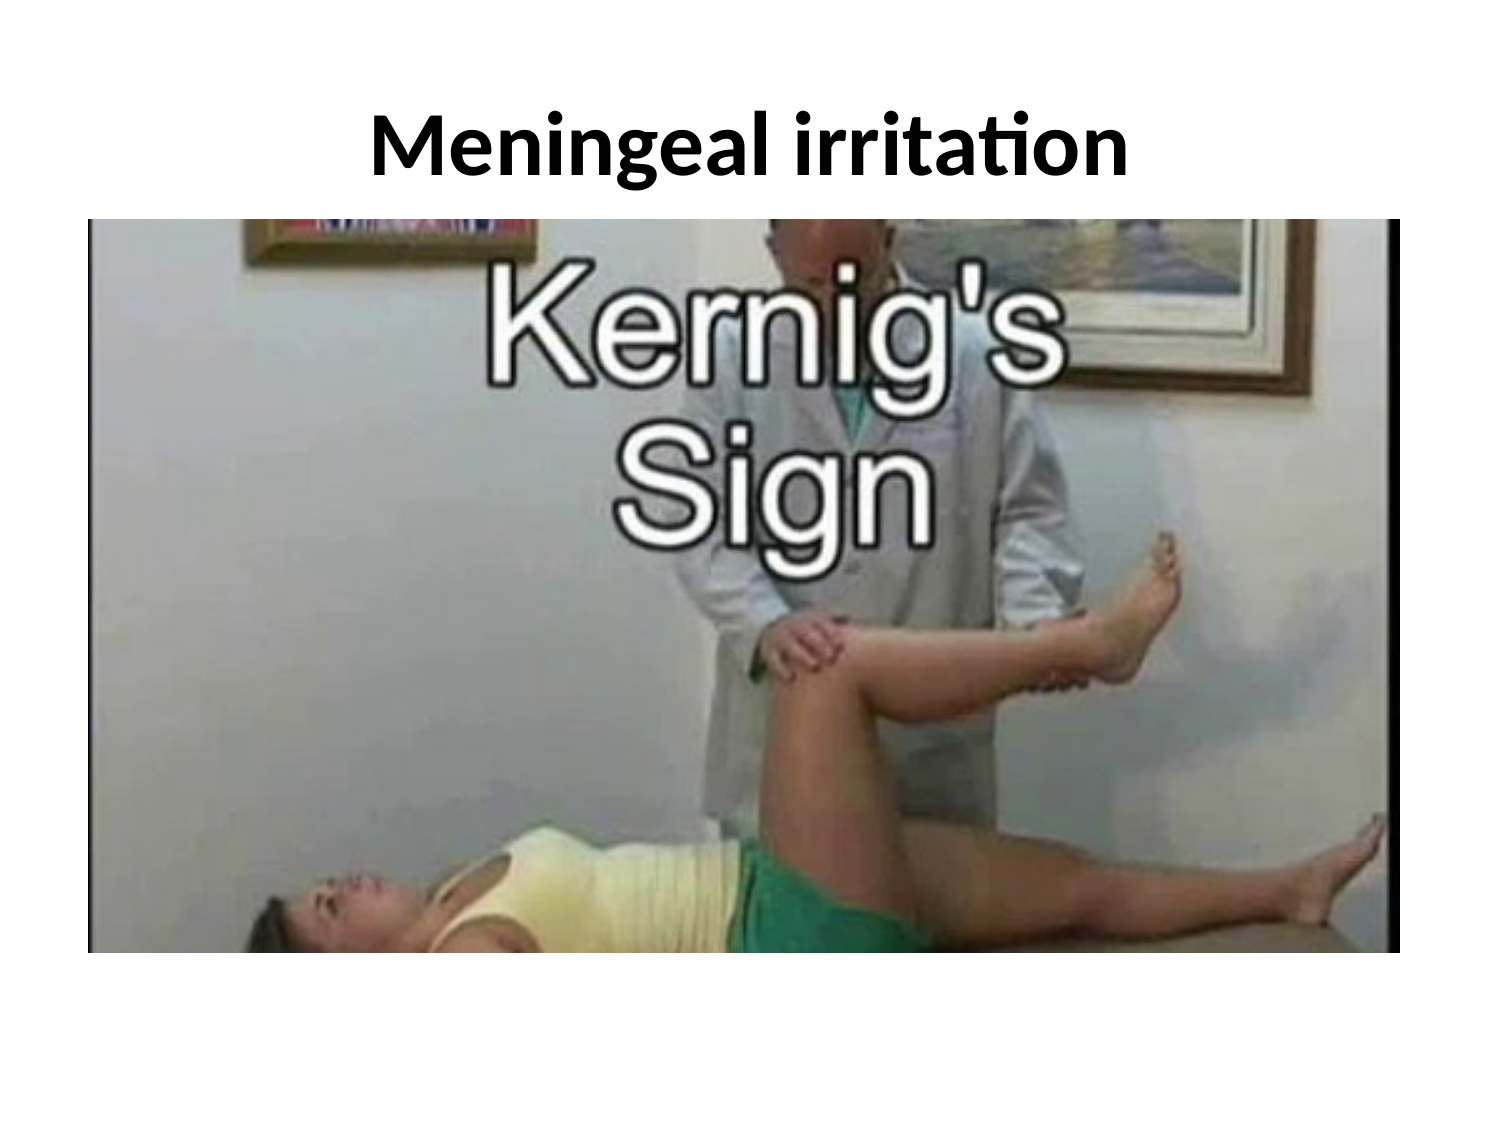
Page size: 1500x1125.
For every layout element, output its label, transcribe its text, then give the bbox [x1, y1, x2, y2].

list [88, 219, 1400, 953]
title Meningeal irritation [75, 45, 1425, 233]
